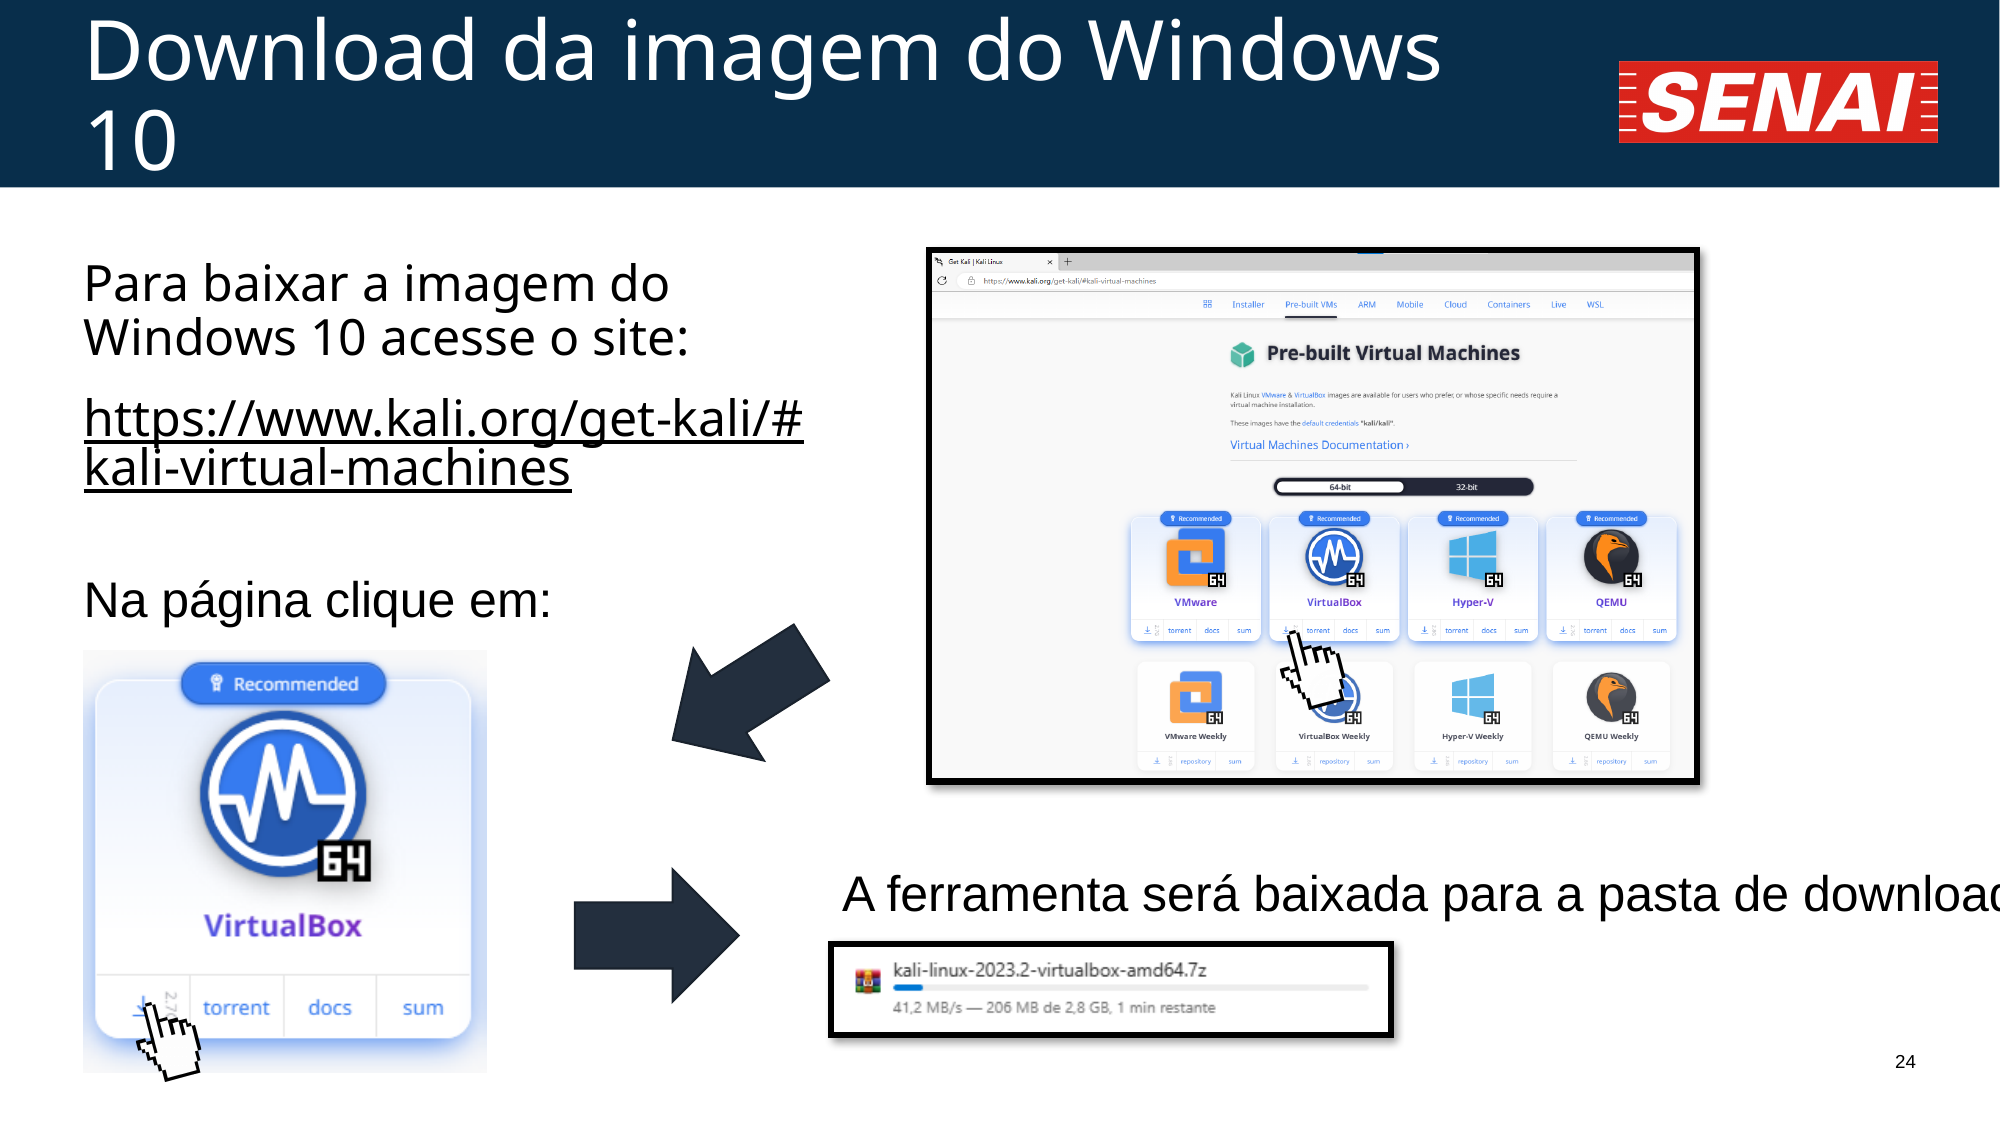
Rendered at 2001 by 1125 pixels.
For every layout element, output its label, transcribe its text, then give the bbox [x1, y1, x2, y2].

picture [83, 650, 487, 1085]
text_box Na página clique em: [68, 566, 828, 731]
text_box ‹#› [1481, 1042, 1932, 1103]
picture [1619, 61, 1938, 143]
title Download da imagem do Windows 10 [68, 59, 1551, 138]
picture [834, 946, 1388, 1032]
picture [932, 253, 1694, 779]
text_box Para baixar a imagem do Windows 10 acesse o site: https://www.kali.org/get-kali/#kali-virtual-machines [68, 250, 828, 555]
text_box A ferramenta será baixada para a pasta de downloads: [827, 861, 2000, 1025]
text_box [672, 624, 830, 761]
text_box [574, 869, 739, 1002]
